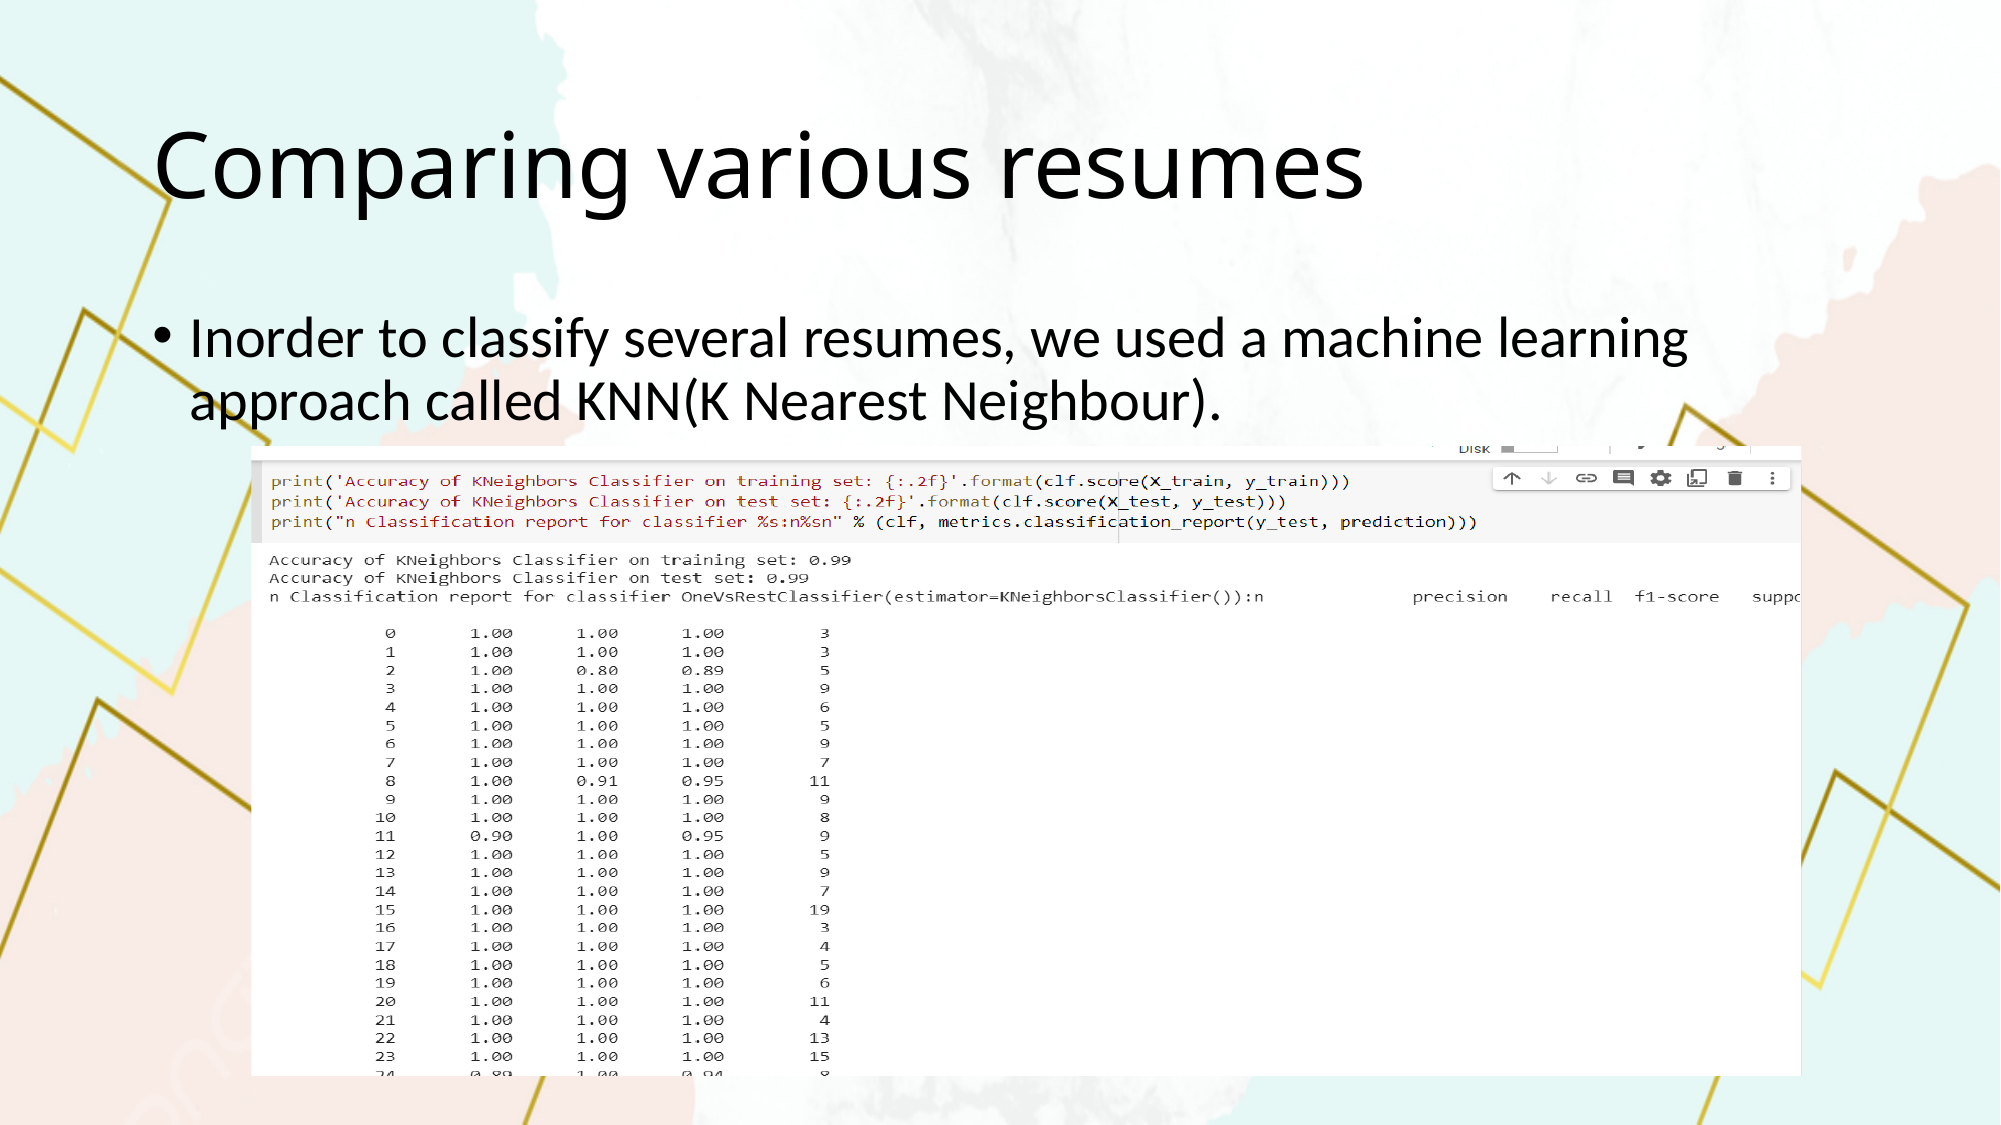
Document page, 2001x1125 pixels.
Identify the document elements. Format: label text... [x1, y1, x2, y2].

list Inorder to classify several resumes, we used a machine learning approach called KNN(K Nearest Neighbour). [137, 299, 1863, 1109]
picture [0, 0, 2001, 1125]
title Comparing various resumes [137, 59, 1863, 278]
